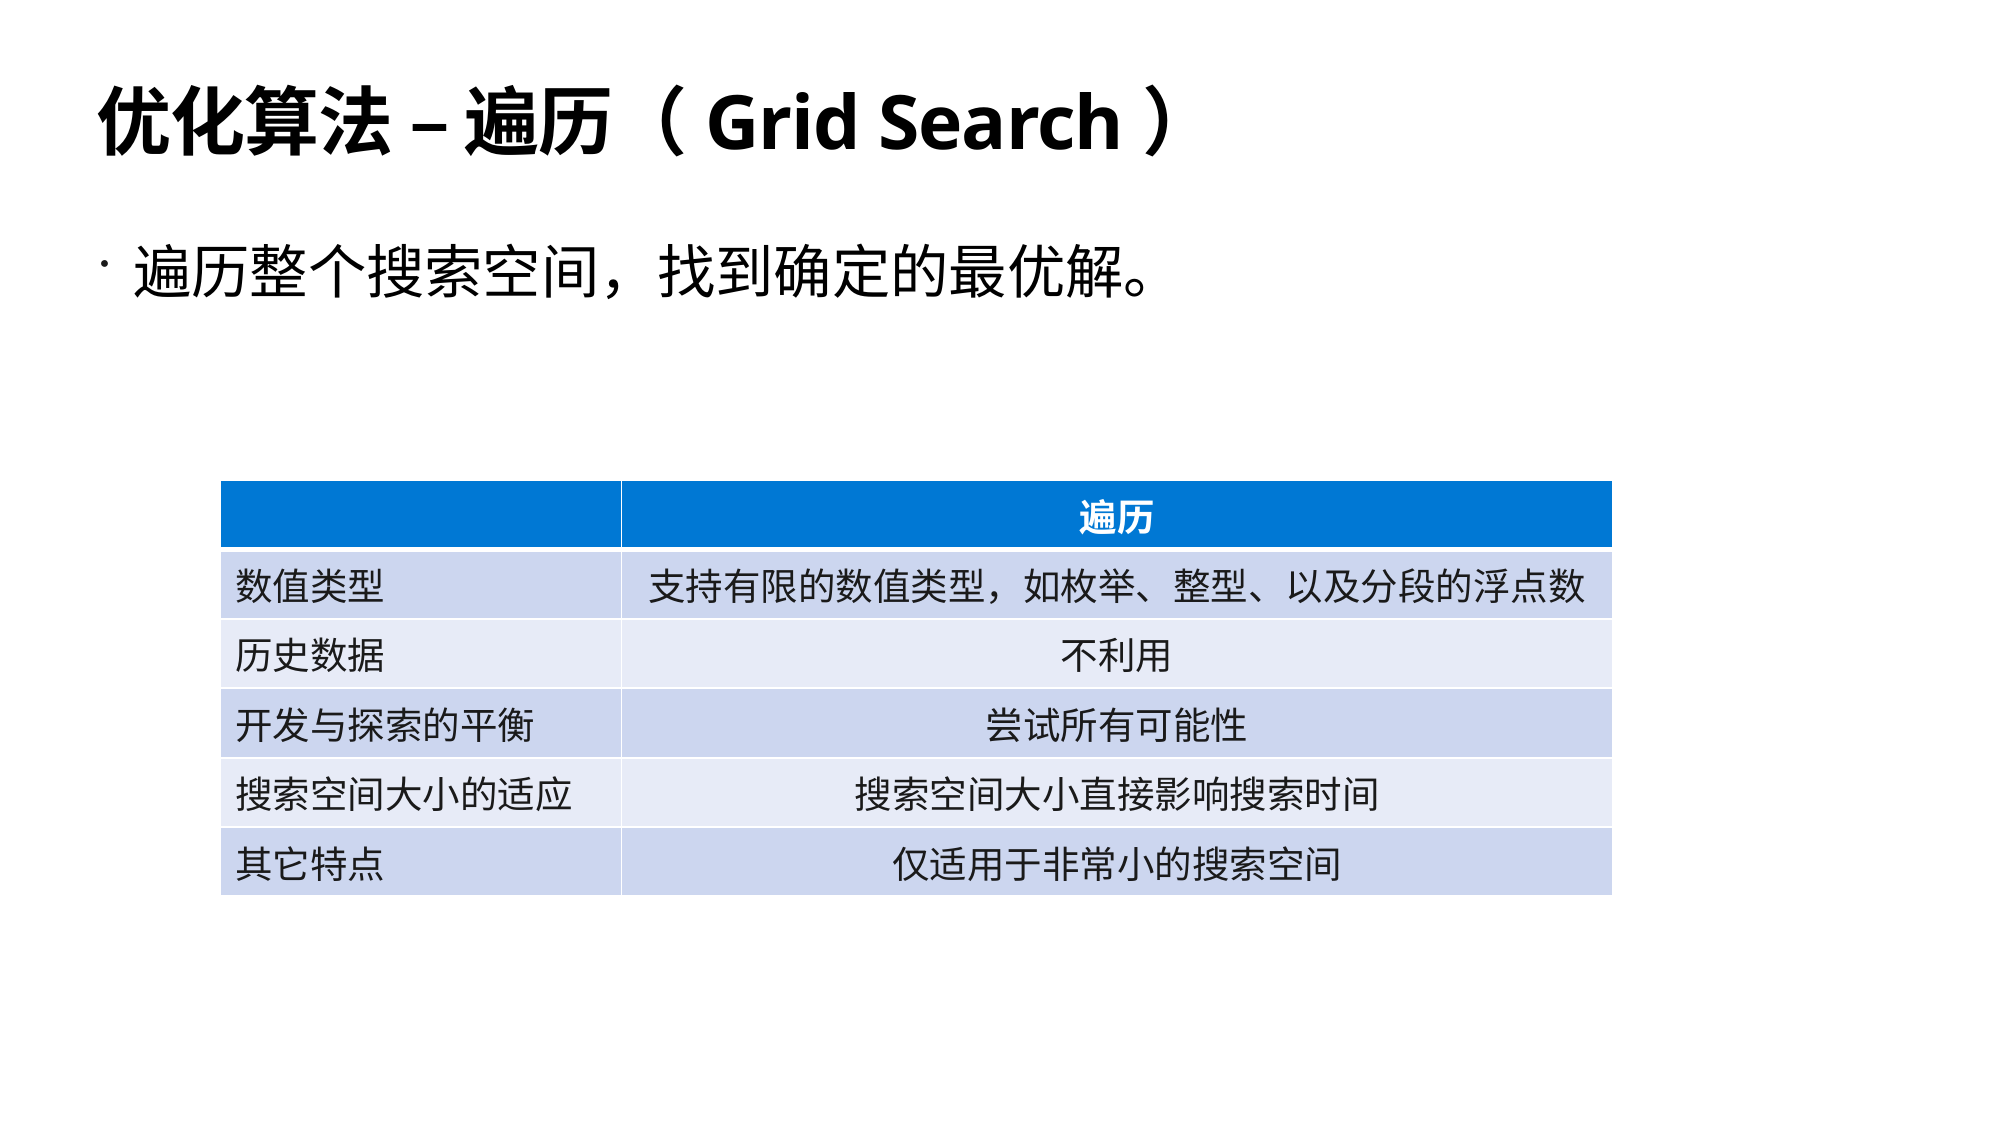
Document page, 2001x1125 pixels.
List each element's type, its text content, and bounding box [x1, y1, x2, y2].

list 遍历整个搜索空间，找到确定的最优解。 [95, 235, 1904, 307]
table_cell 历史数据 [221, 620, 621, 687]
table_cell 开发与探索的平衡 [221, 689, 621, 757]
title 优化算法 – 遍历（Grid Search） [96, 75, 1904, 166]
table_cell 其它特点 [221, 828, 621, 895]
table_cell 支持有限的数值类型，如枚举、整型、以及分段的浮点数 [622, 552, 1612, 618]
table_cell 搜索空间大小直接影响搜索时间 [622, 759, 1612, 826]
table_cell 不利用 [622, 620, 1612, 687]
table_header [221, 481, 621, 547]
table_cell 数值类型 [221, 552, 621, 618]
table_cell 尝试所有可能性 [622, 689, 1612, 757]
table_cell 搜索空间大小的适应 [221, 759, 621, 826]
table_header 遍历 [622, 481, 1612, 547]
table_cell 仅适用于非常小的搜索空间 [622, 828, 1612, 895]
